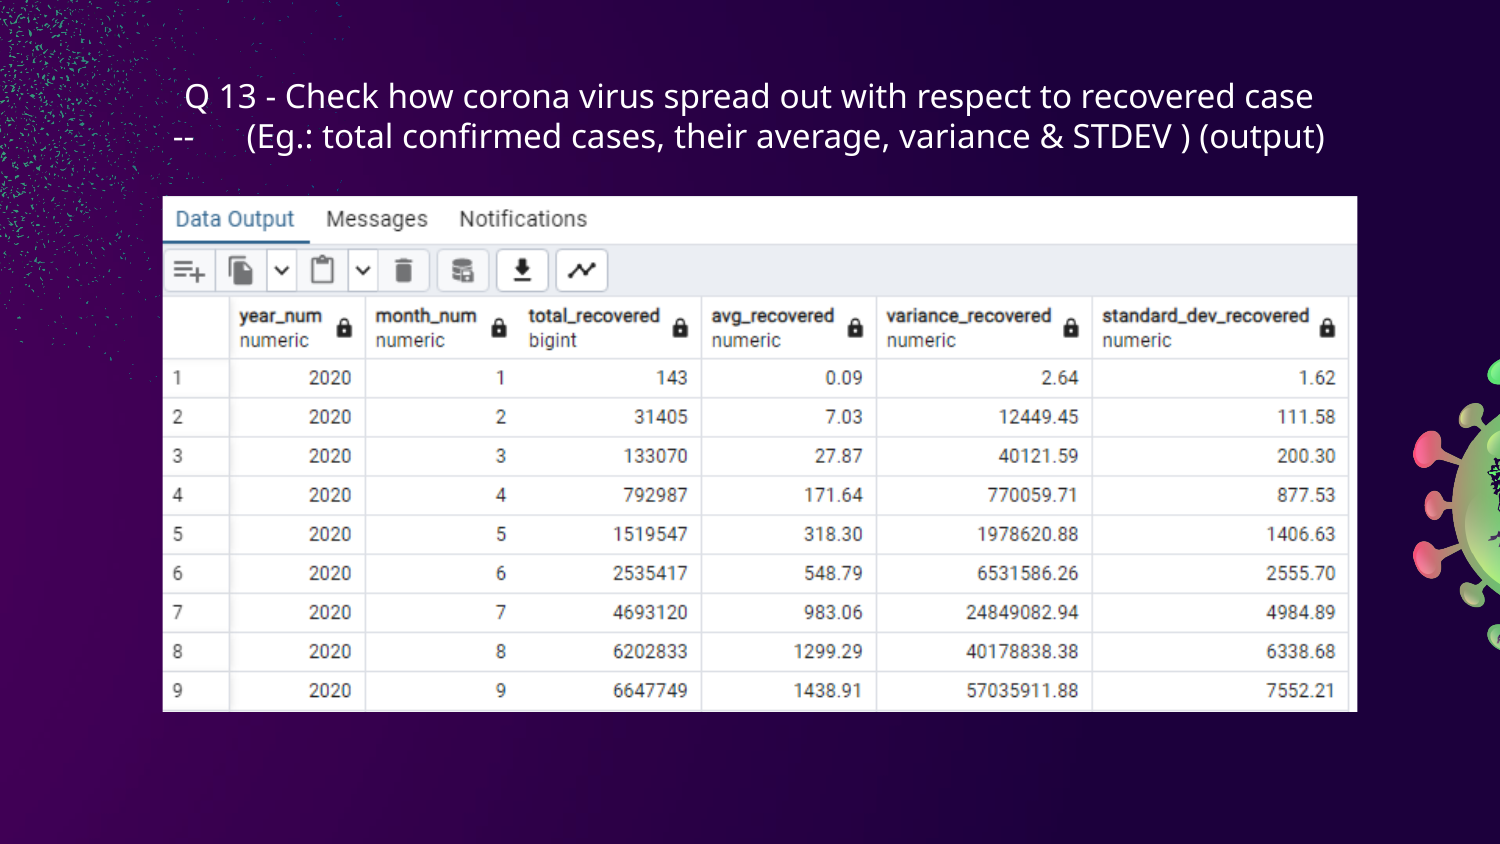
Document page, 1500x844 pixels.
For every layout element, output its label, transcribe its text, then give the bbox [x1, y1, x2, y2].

picture [1413, 263, 1500, 812]
title Q 13 - Check how corona virus spread out with respect to recovered case -- (Eg.: total confirmed cases, their average, variance & STDEV ) (output) [118, 60, 1382, 150]
picture [0, 0, 1358, 712]
